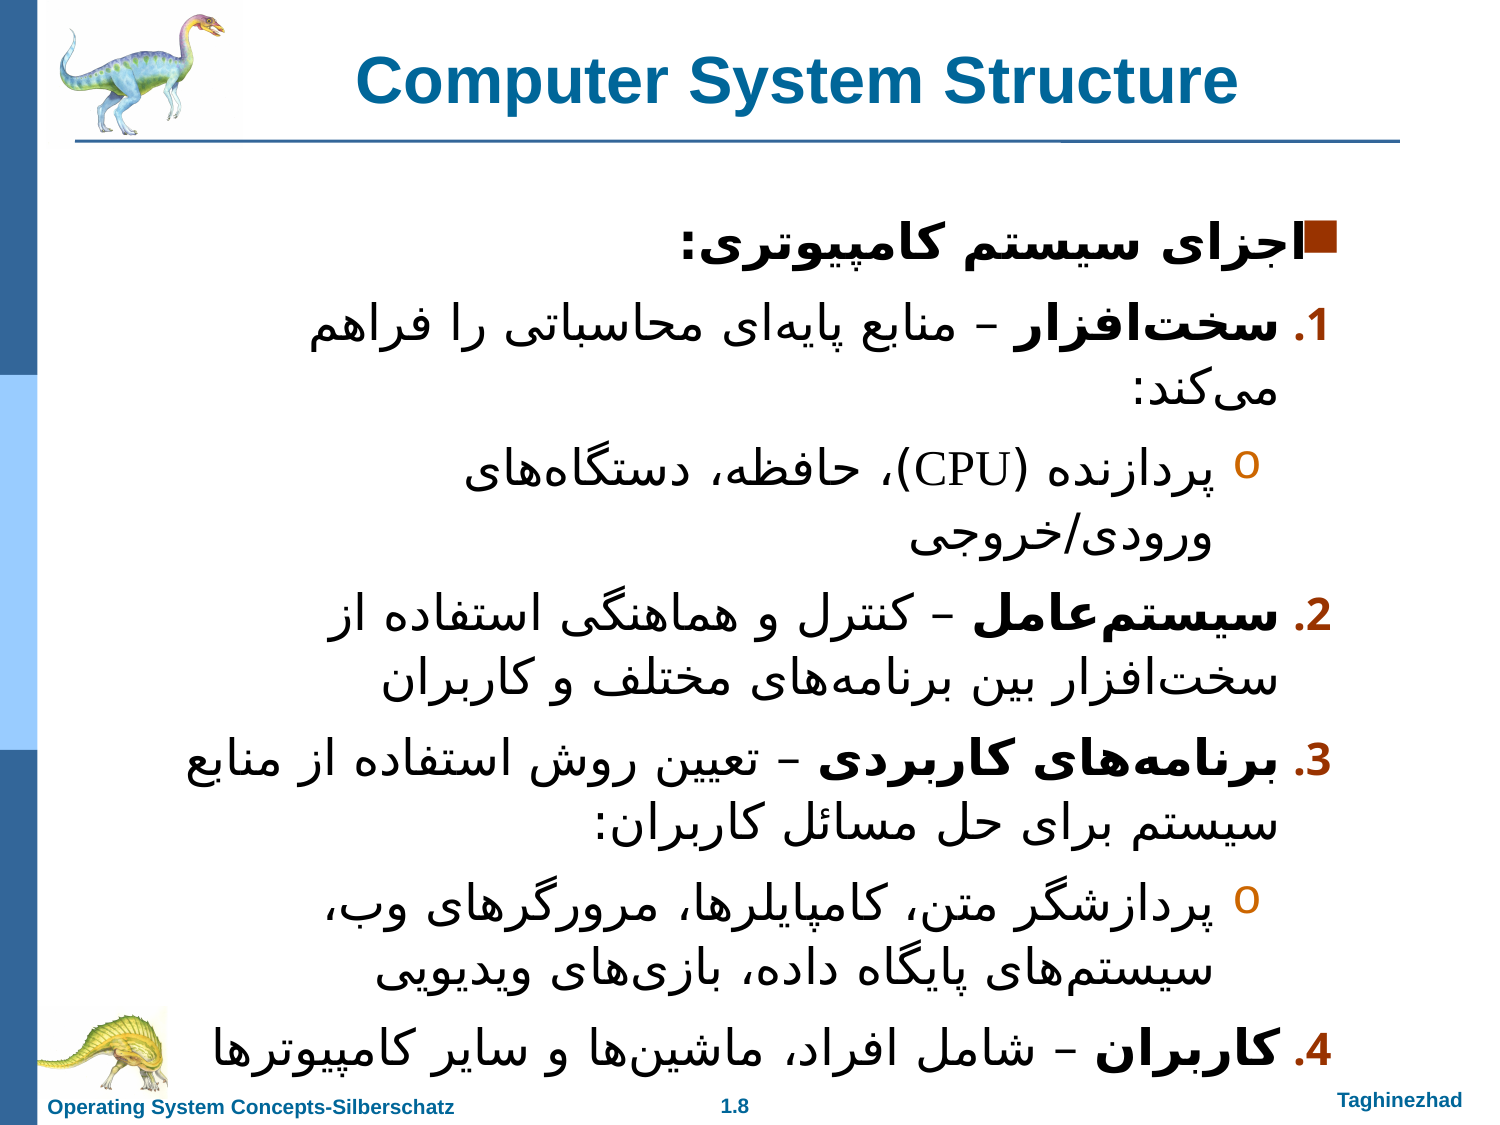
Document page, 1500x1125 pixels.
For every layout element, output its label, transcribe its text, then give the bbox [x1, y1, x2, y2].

list اجزای سیستم کامپیوتری: سخت‌افزار – منابع پایه‌ای محاسباتی را فراهم می‌کند: پردازنده (CPU)، حافظه، دستگاه‌های ورودی/خروجی سیستم‌عامل – کنترل و هماهنگی استفاده از سخت‌افزار بین برنامه‌های مختلف و کاربران برنامه‌های کاربردی – تعیین روش استفاده از منابع سیستم برای حل مسائل کاربران: پردازشگر متن، کامپایلرها، مرورگرهای وب، سیستم‌های پایگاه داده، بازی‌های ویدیویی کاربران – شامل افراد، ماشین‌ها و سایر کامپیوترها [146, 197, 1353, 934]
picture [38, 1006, 168, 1099]
picture [46, 0, 243, 149]
title Computer System Structure [170, 29, 1425, 125]
